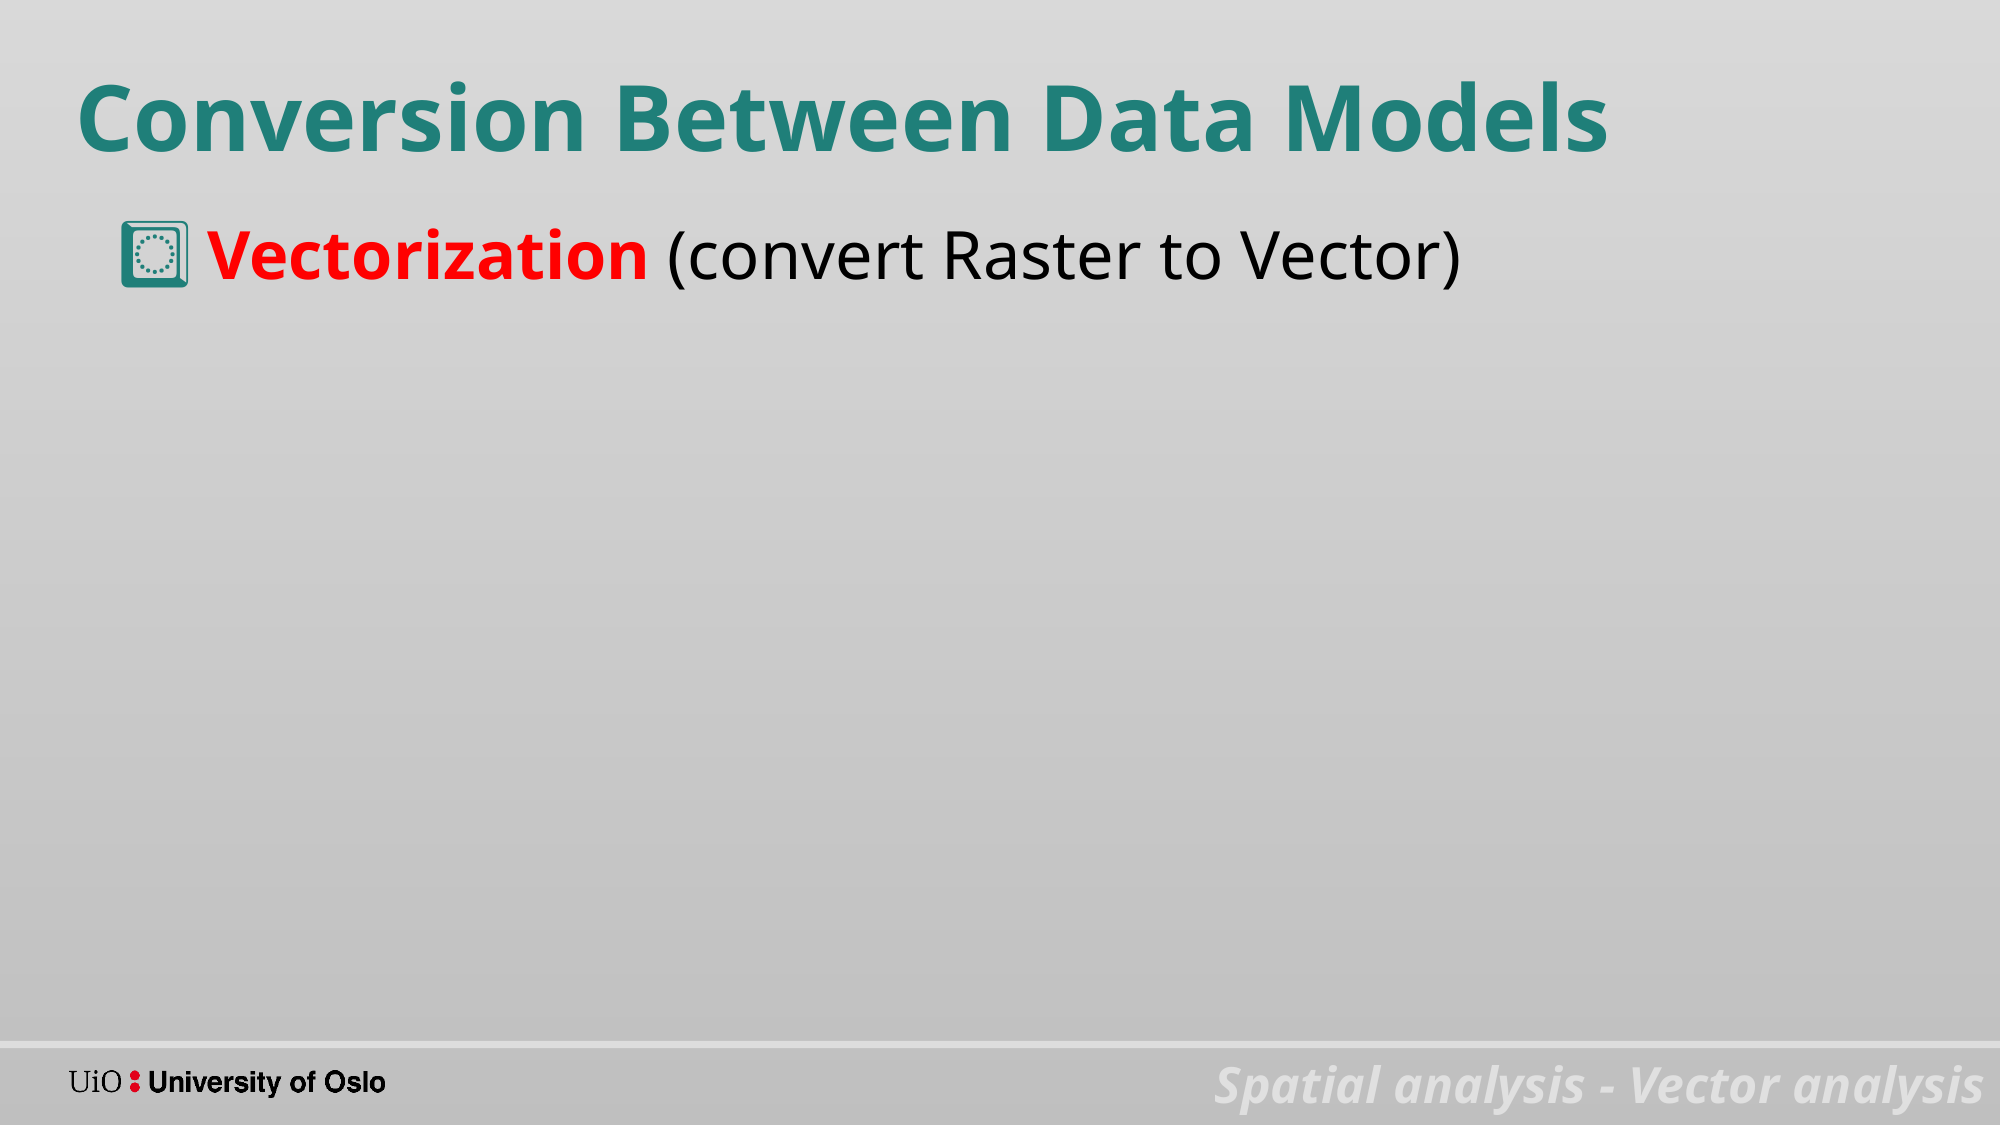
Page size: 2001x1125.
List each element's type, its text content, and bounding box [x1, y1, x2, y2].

text_box Vectorization (convert Raster to Vector) [103, 205, 2000, 301]
text_box Conversion Between Data Models [60, 52, 2000, 177]
picture [69, 1070, 385, 1098]
